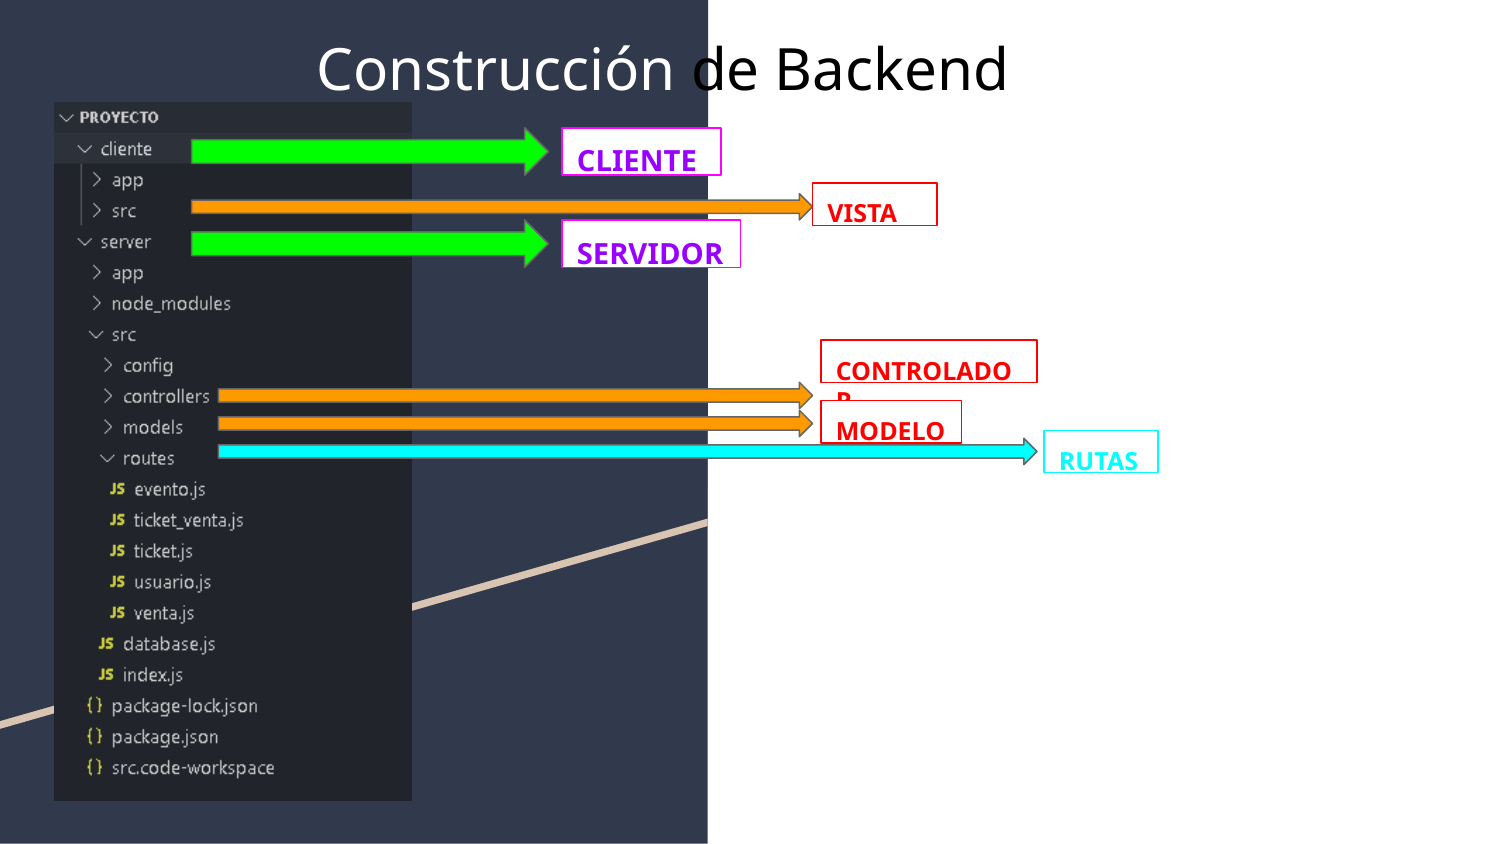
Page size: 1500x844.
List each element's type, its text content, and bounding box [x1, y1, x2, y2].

text_box [416, 410, 813, 437]
text_box CLIENTE [561, 127, 721, 176]
text_box [416, 382, 813, 409]
picture [54, 102, 412, 801]
text_box [416, 438, 1038, 465]
text_box VISTA [812, 183, 937, 226]
text_box MODELO [820, 400, 962, 443]
text_box [416, 193, 812, 220]
text_box SERVIDOR [561, 219, 741, 268]
text_box [416, 219, 549, 268]
text_box RUTAS [1044, 430, 1159, 473]
text_box CONTROLADOR [820, 339, 1038, 383]
title Construcción de Backend [301, 16, 1141, 136]
text_box [416, 127, 549, 176]
